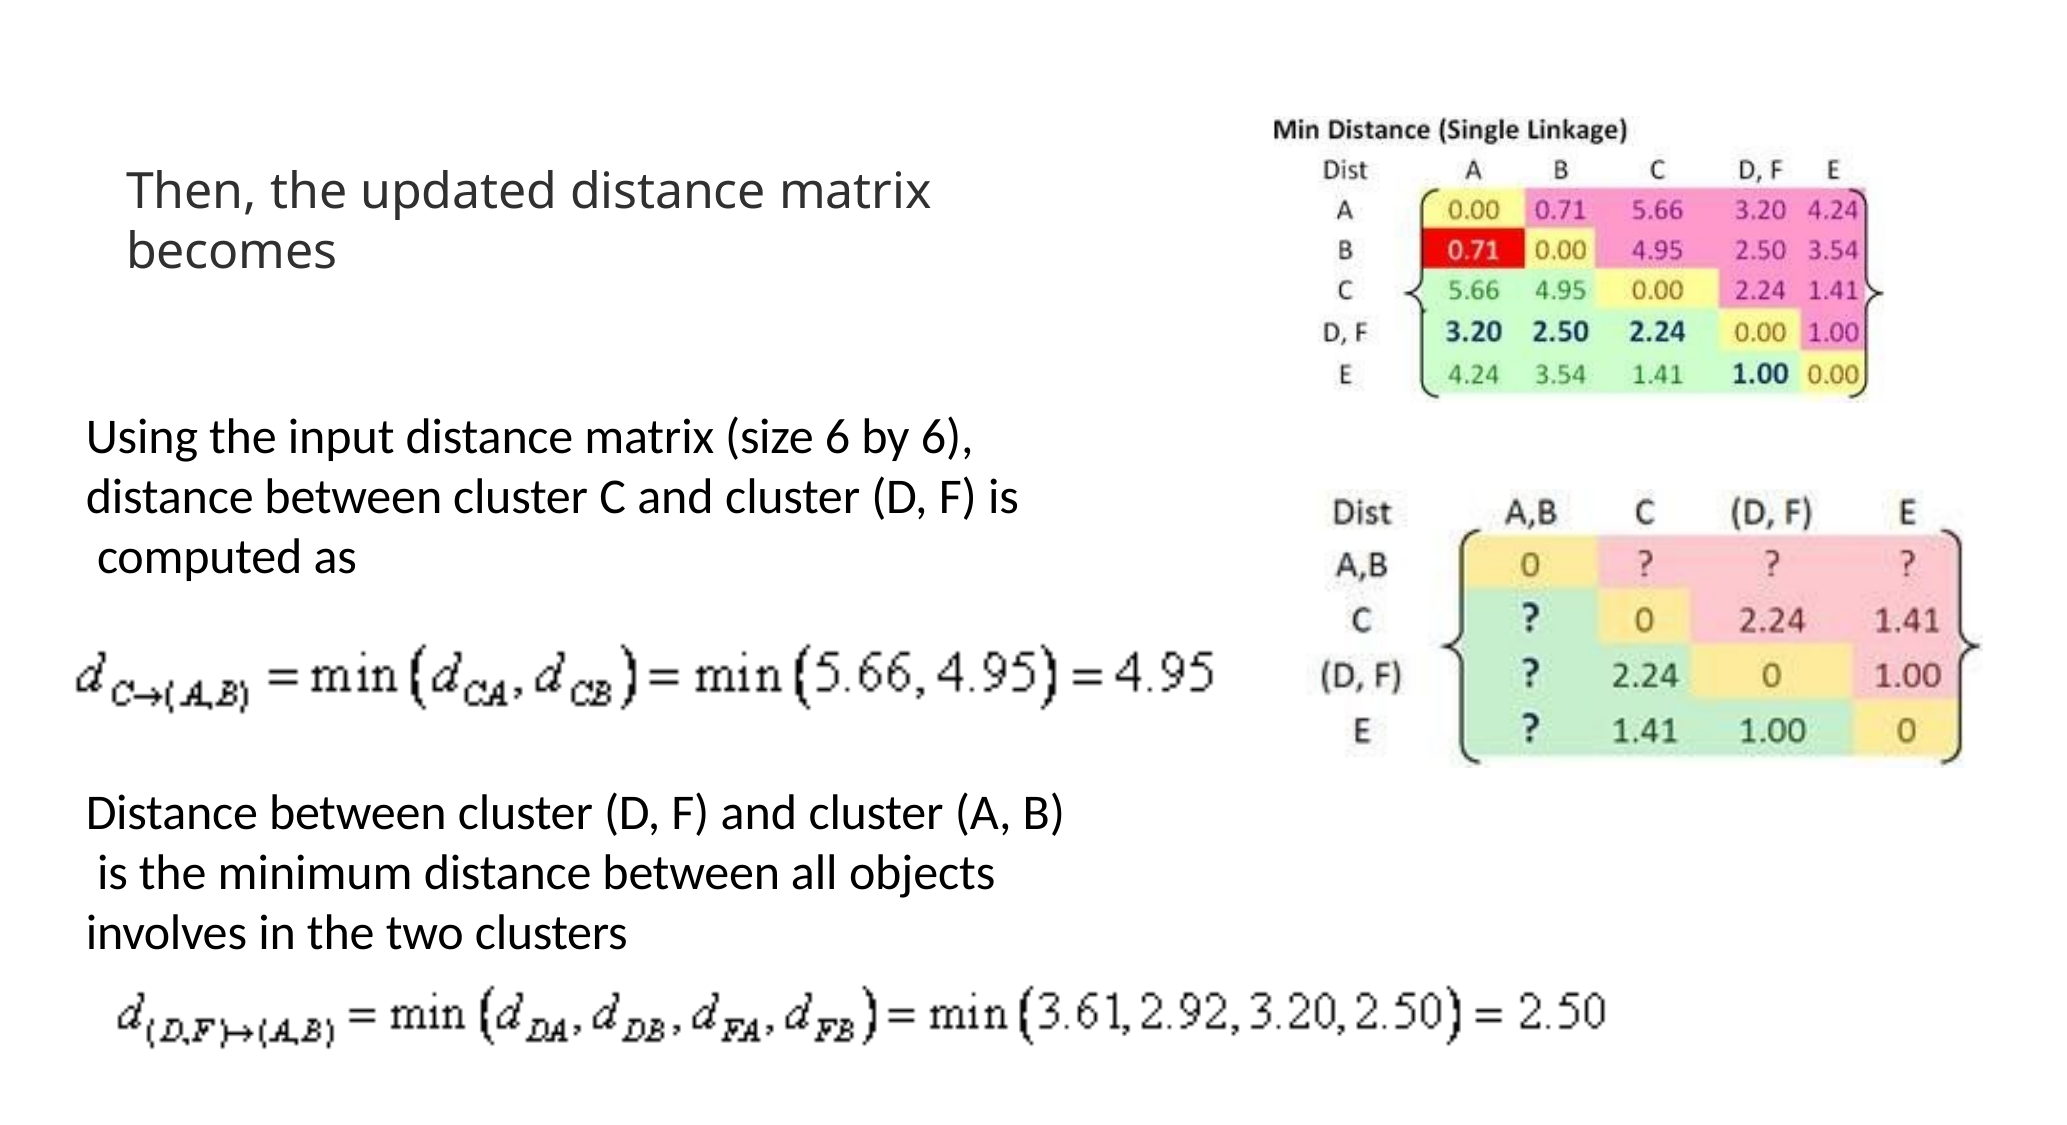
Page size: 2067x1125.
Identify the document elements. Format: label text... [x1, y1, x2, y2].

picture [71, 628, 1224, 725]
picture [113, 971, 1615, 1059]
picture [1304, 489, 1983, 768]
title Then, the updated distance matrix becomes [124, 156, 1100, 347]
text_box Distance between cluster (D, F) and cluster (A, B) is the minimum distance between all objects involves in the two clusters [83, 777, 1074, 960]
text_box Using the input distance matrix (size 6 by 6), distance between cluster C and cluster (D, F) is computed as [83, 401, 1028, 584]
picture [1273, 116, 1887, 403]
